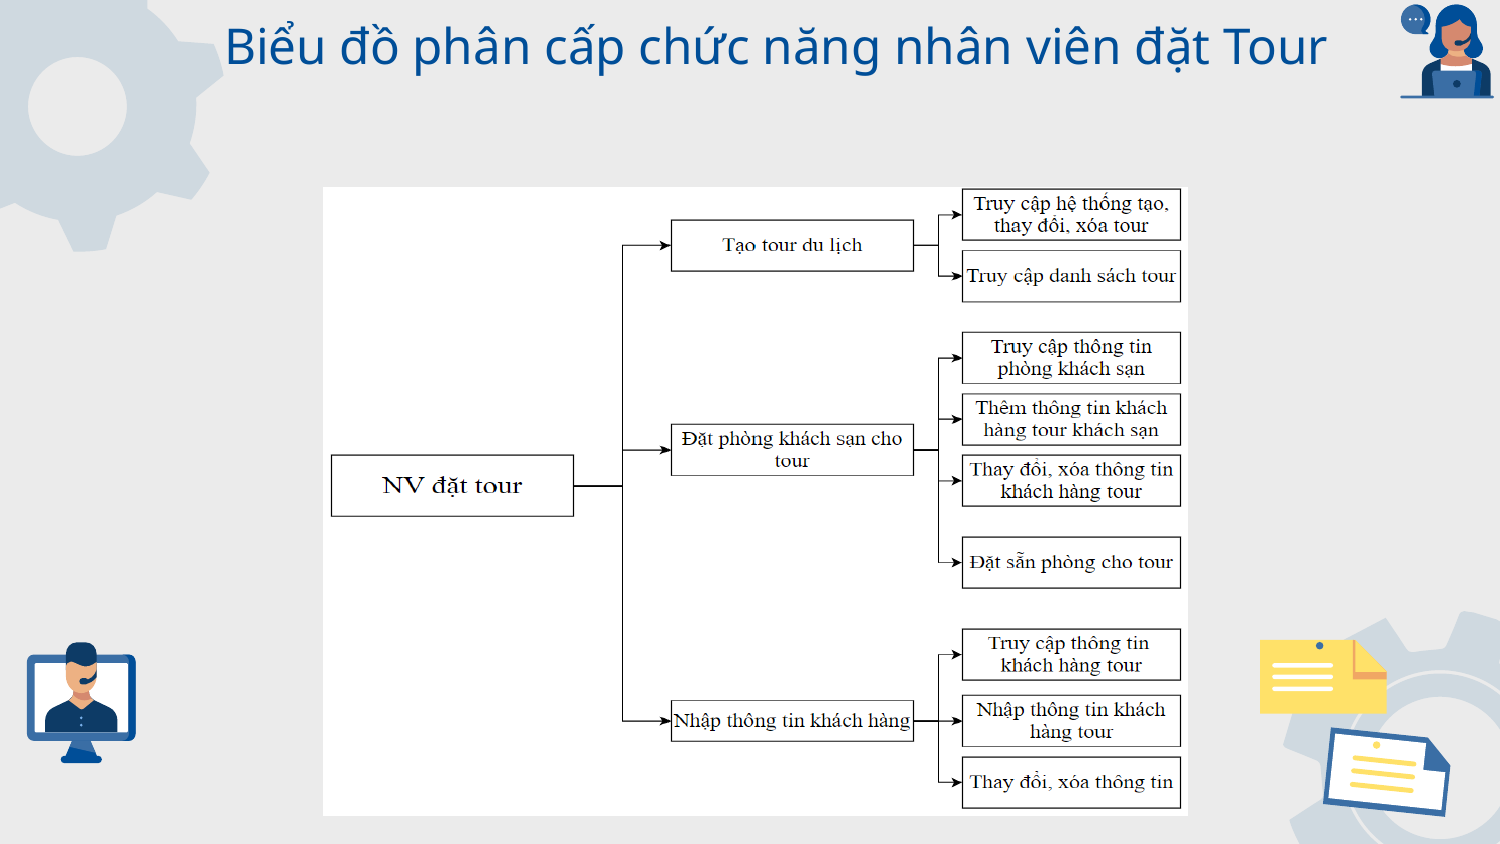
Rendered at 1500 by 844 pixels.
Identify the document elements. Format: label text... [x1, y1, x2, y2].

title Biểu đồ phân cấp chức năng nhân viên đặt Tour [208, 0, 1345, 150]
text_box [1399, 4, 1495, 99]
picture [322, 187, 1188, 816]
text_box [26, 642, 136, 764]
